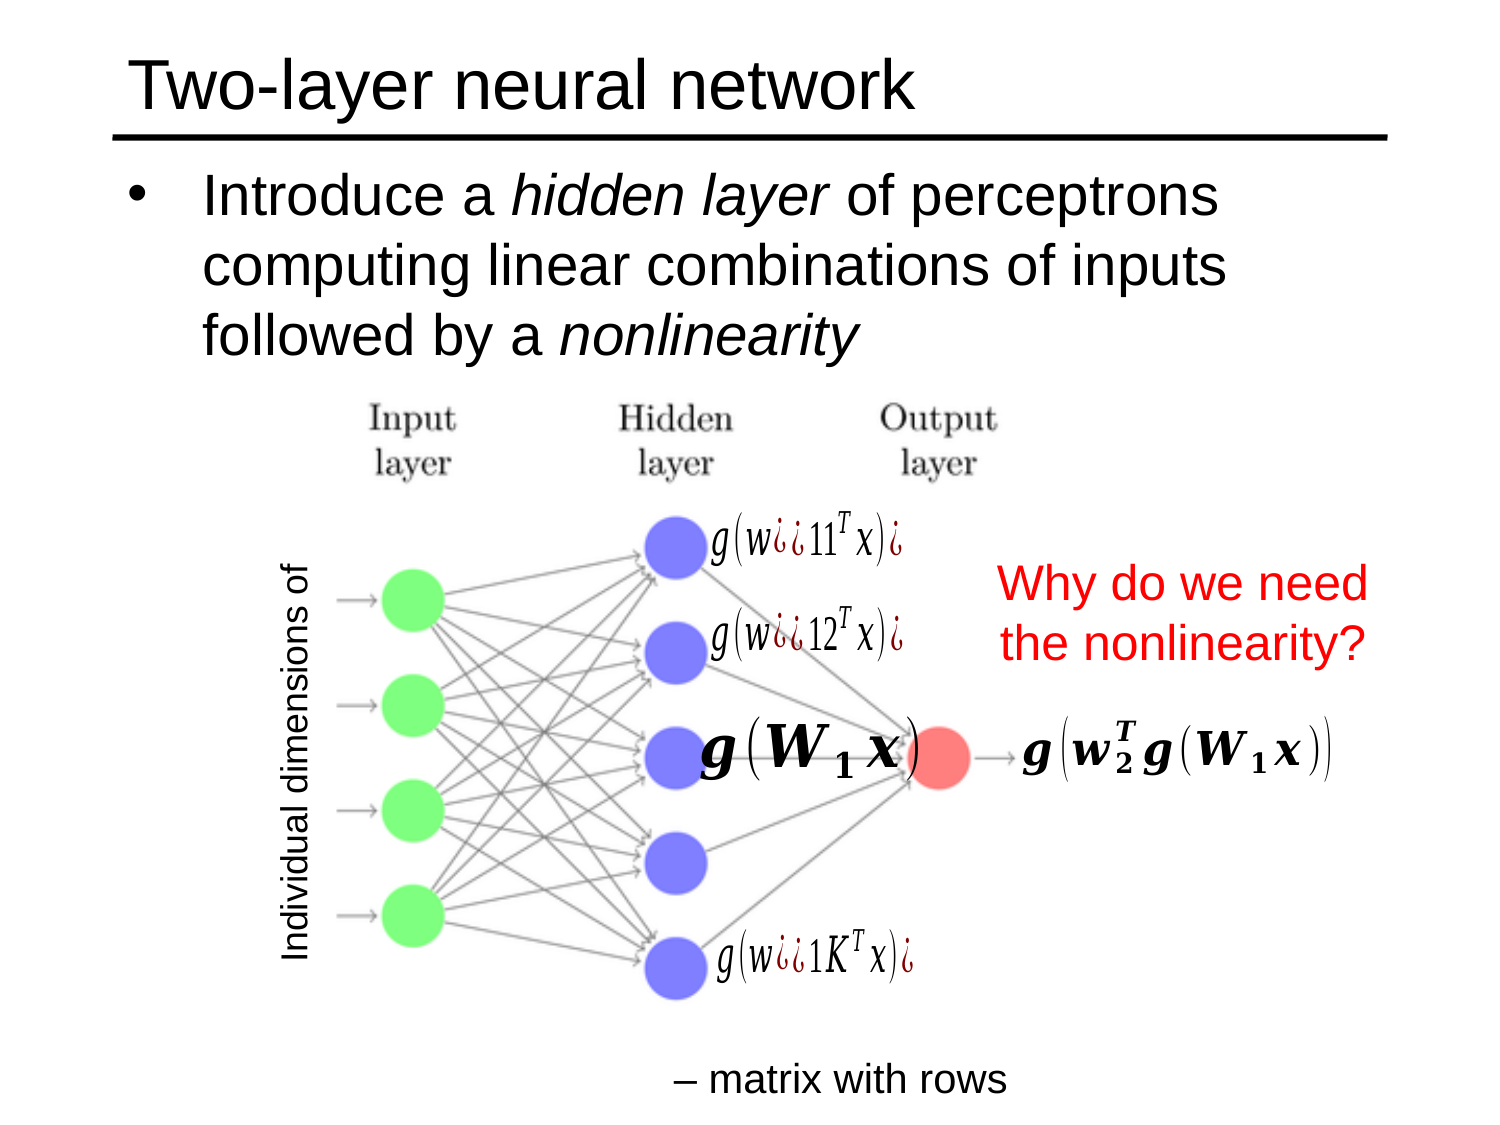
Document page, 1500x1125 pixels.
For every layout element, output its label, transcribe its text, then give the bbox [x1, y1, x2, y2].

picture [335, 374, 1024, 1019]
text_box Why do we need the nonlinearity? [1029, 543, 1425, 679]
title Two-layer neural network [112, 12, 1388, 149]
list Introduce a hidden layer of perceptrons computing linear combinations of inputs followed by a nonlinearity [112, 149, 1388, 1013]
